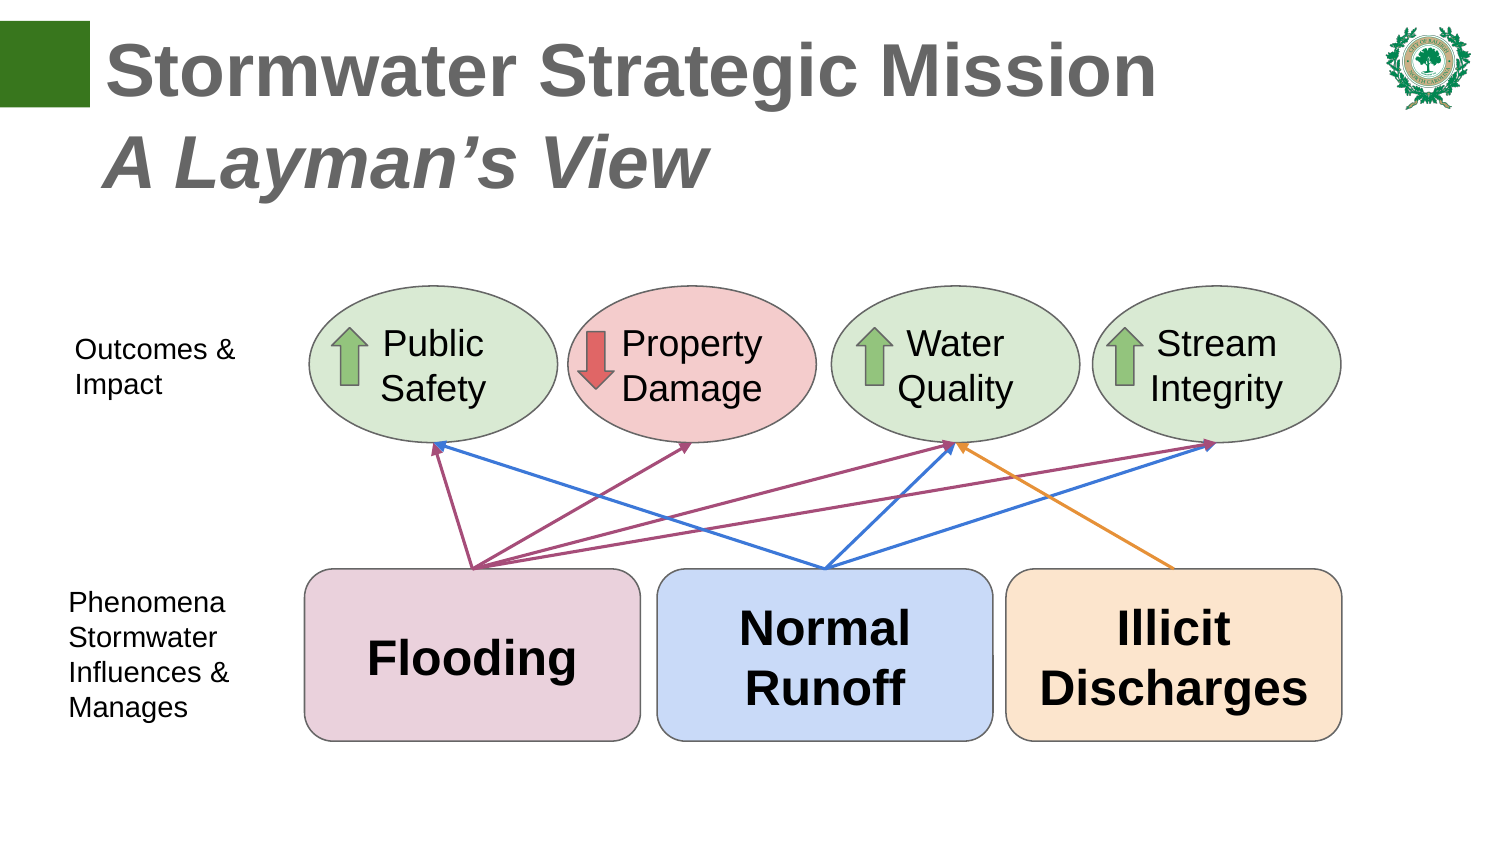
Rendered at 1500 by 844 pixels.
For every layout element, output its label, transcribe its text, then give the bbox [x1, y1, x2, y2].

text_box Stream Integrity [1092, 285, 1341, 443]
text_box Outcomes & Impact [59, 315, 278, 432]
text_box [1106, 327, 1144, 386]
text_box Property Damage [567, 285, 817, 439]
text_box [955, 442, 1175, 570]
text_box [827, 442, 953, 570]
text_box [577, 331, 615, 390]
text_box Illicit Discharges [1005, 568, 1342, 742]
text_box [331, 327, 368, 386]
picture [1380, 20, 1476, 116]
text_box Public Safety [309, 285, 558, 443]
text_box Normal Runoff [657, 579, 994, 742]
text_box Phenomena Stormwater Influences & Manages [53, 567, 272, 741]
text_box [433, 442, 826, 570]
title Stormwater Strategic Mission [90, 6, 1367, 123]
text_box [856, 327, 893, 386]
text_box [1176, 442, 1217, 570]
text_box Water Quality [831, 285, 1080, 439]
text_box Flooding [304, 568, 641, 742]
text_box A Layman’s View [87, 90, 910, 227]
